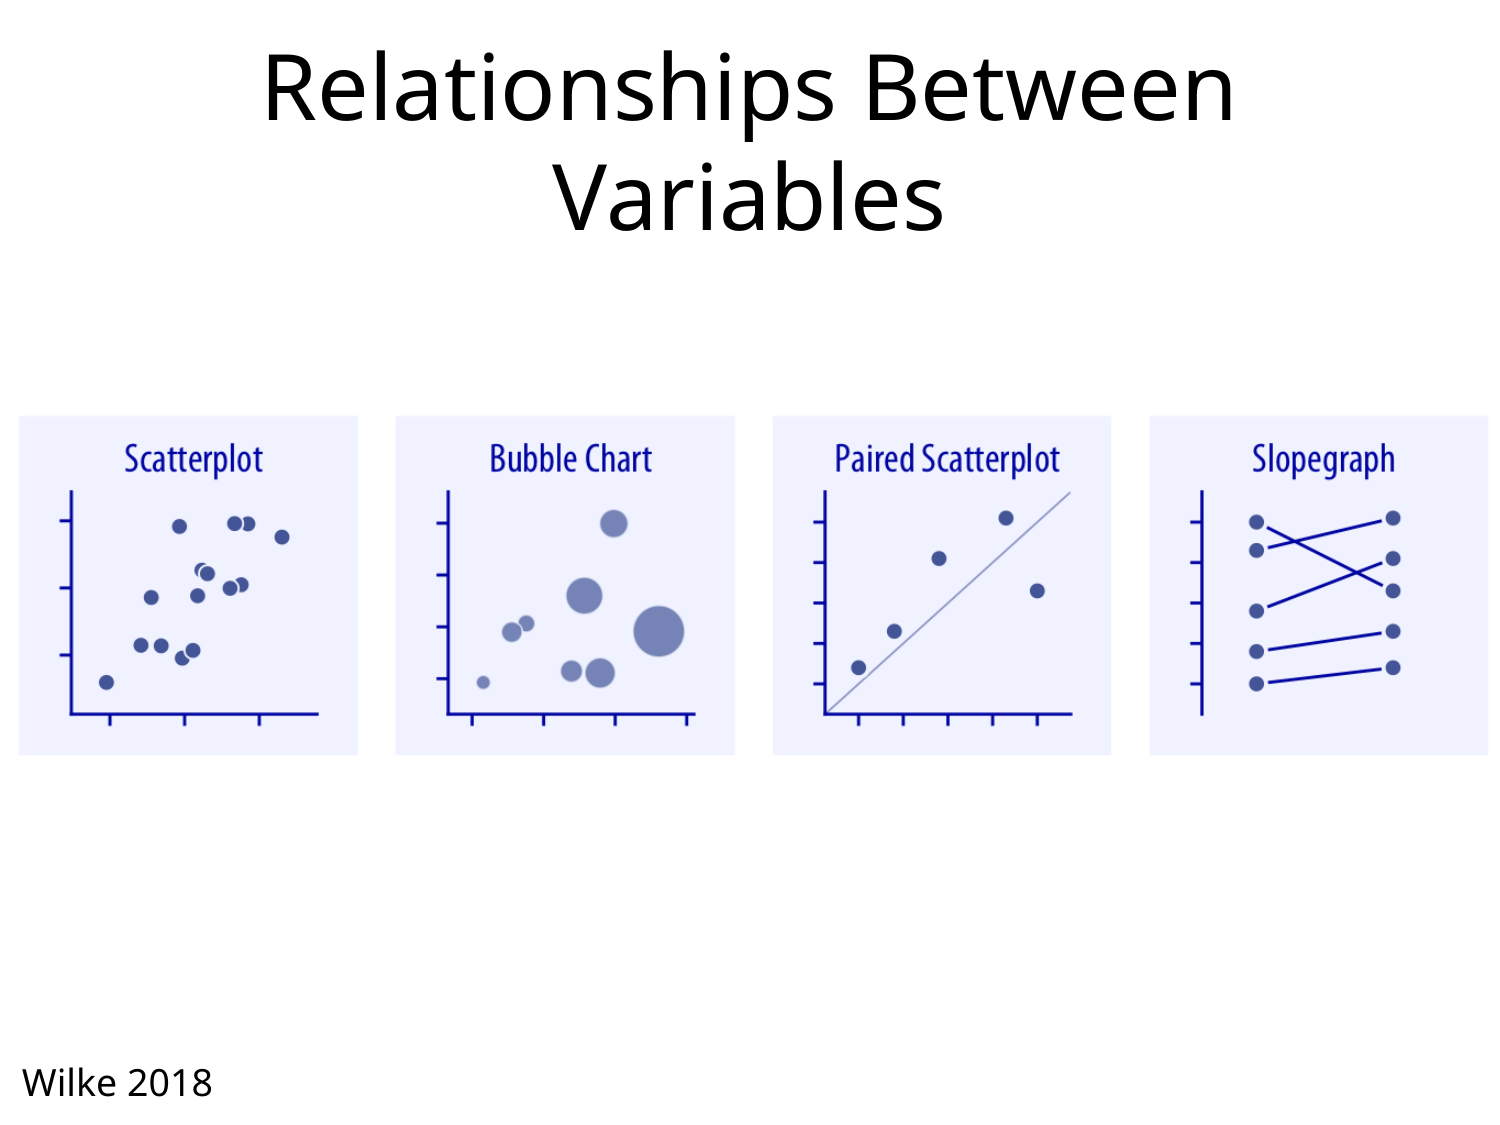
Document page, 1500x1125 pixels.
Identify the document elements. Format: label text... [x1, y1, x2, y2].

title Relationships Between Variables [75, 45, 1425, 233]
text_box Wilke 2018 [7, 1051, 229, 1112]
picture [0, 397, 1500, 775]
